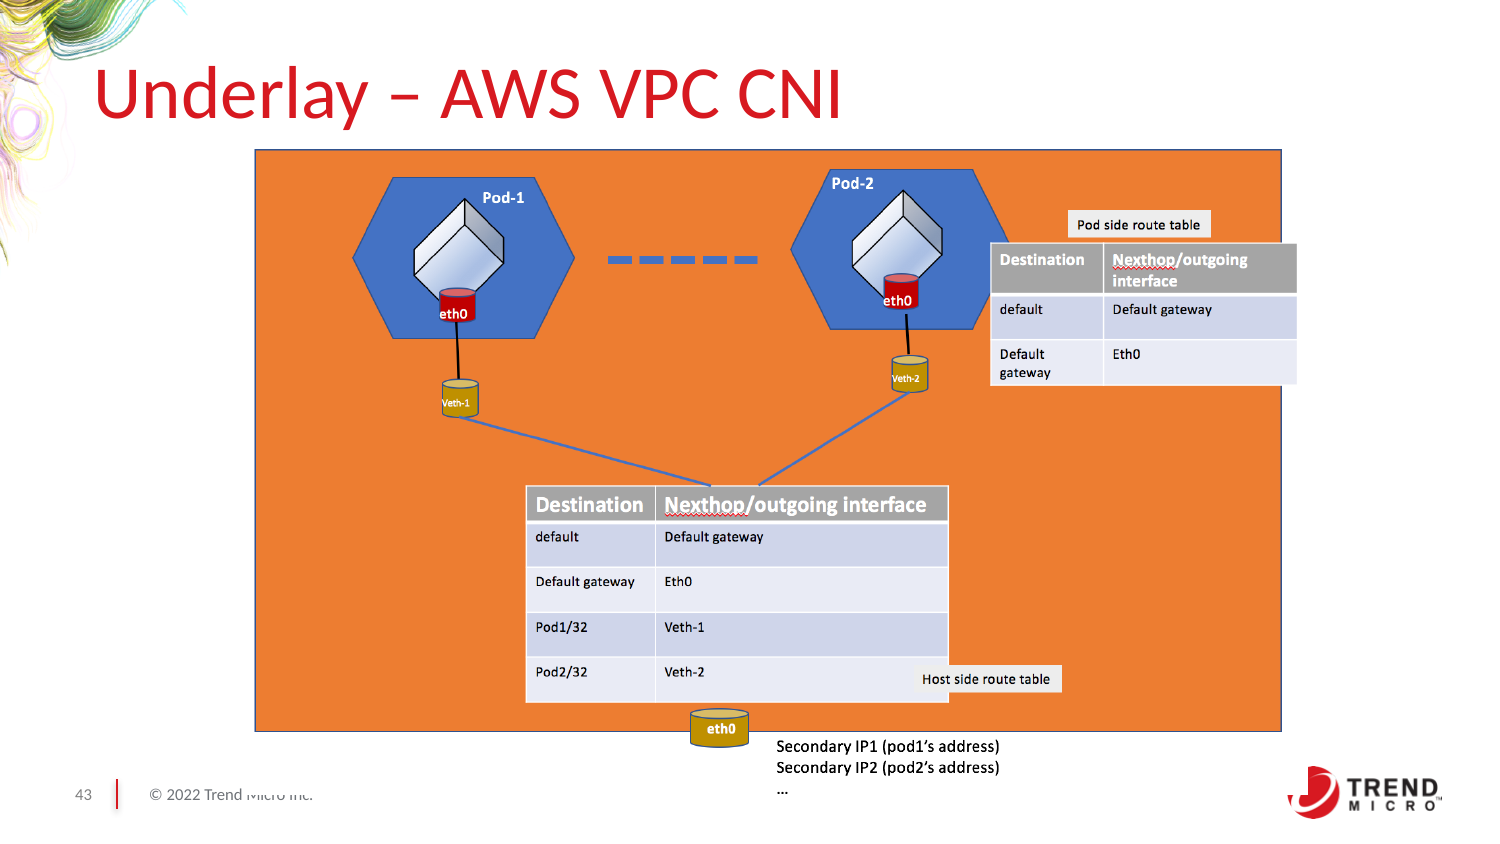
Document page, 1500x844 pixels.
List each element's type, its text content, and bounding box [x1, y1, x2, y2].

picture [0, 0, 1500, 844]
title Underlay – AWS VPC CNI [94, 61, 1407, 149]
